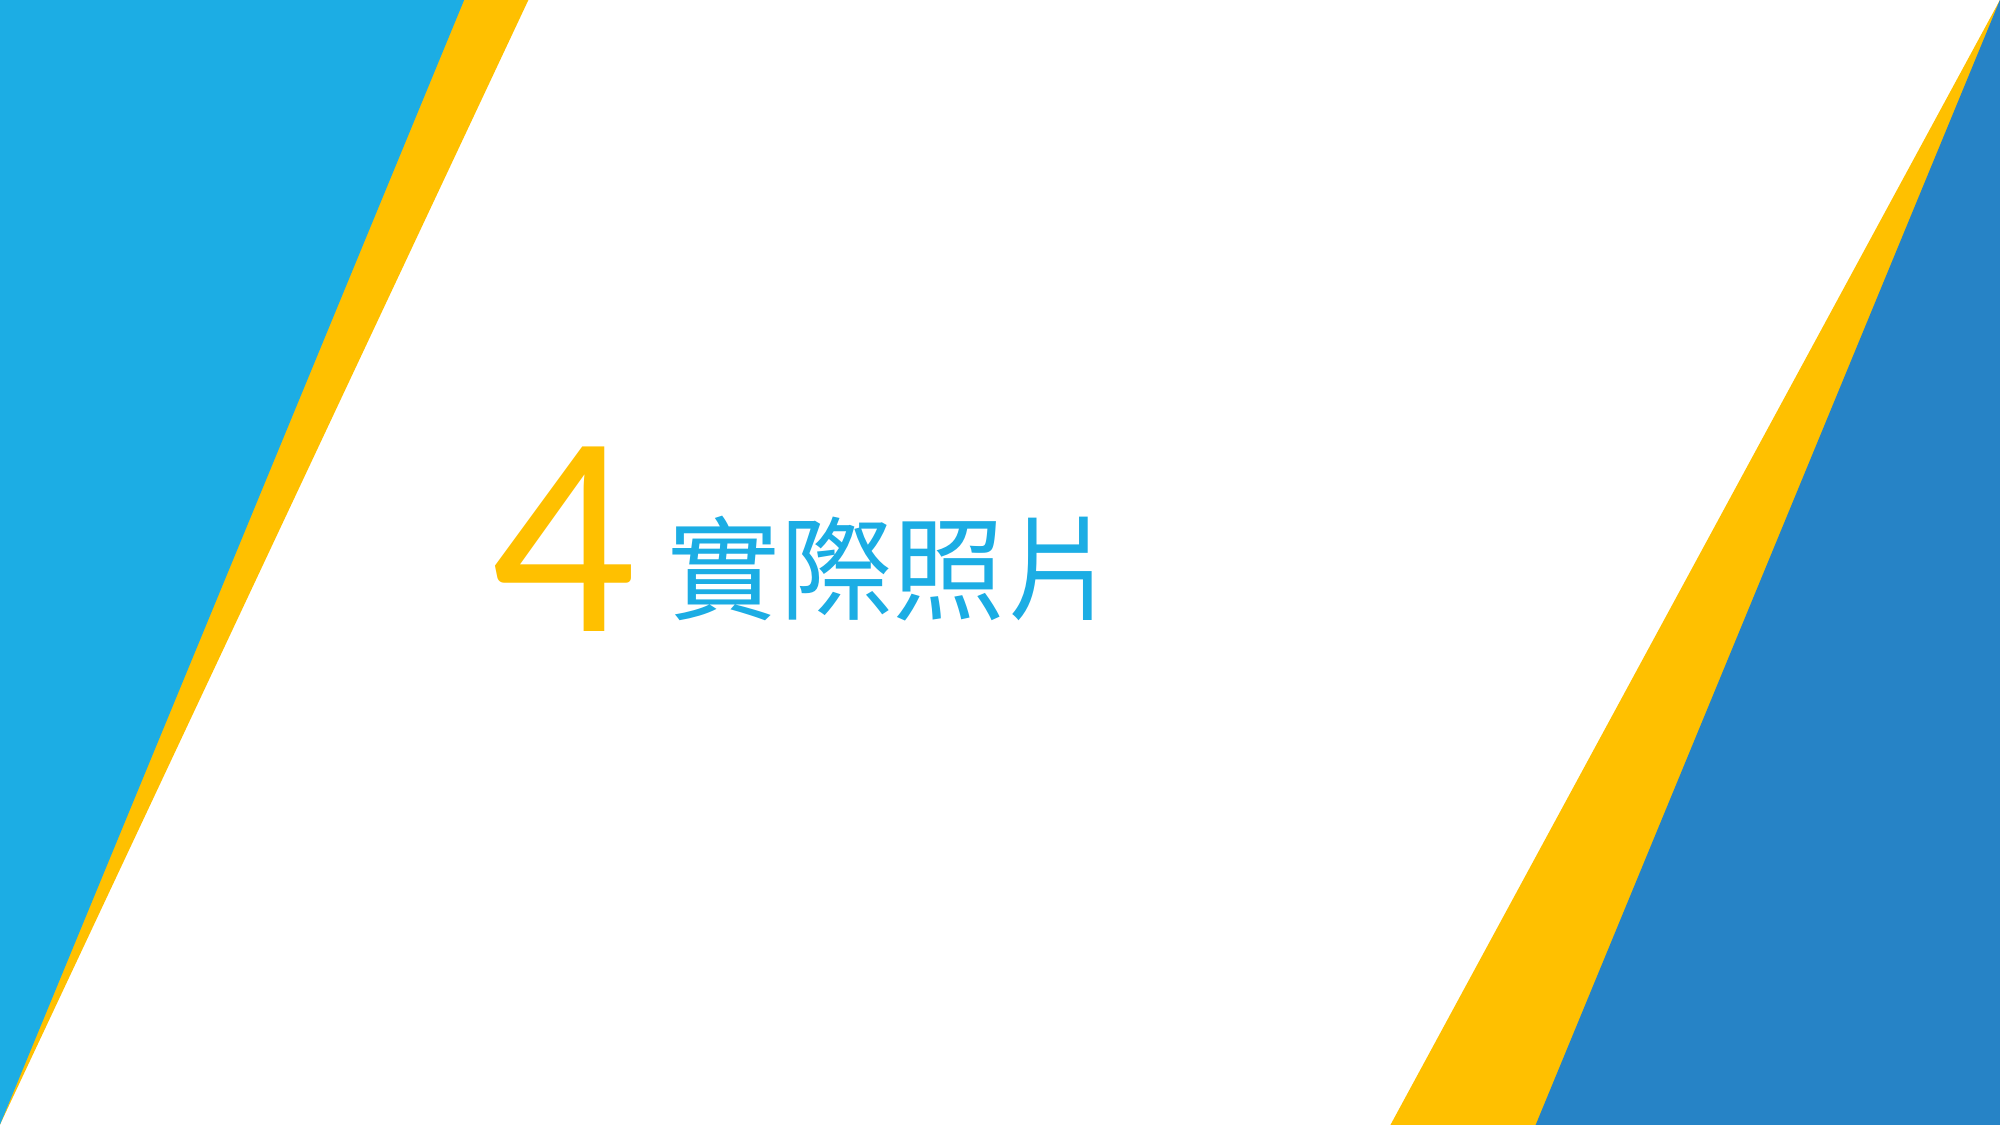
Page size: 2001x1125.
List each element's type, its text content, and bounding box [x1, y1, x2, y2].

text_box 4 [432, 375, 695, 701]
text_box 實際照片 [695, 451, 1623, 642]
